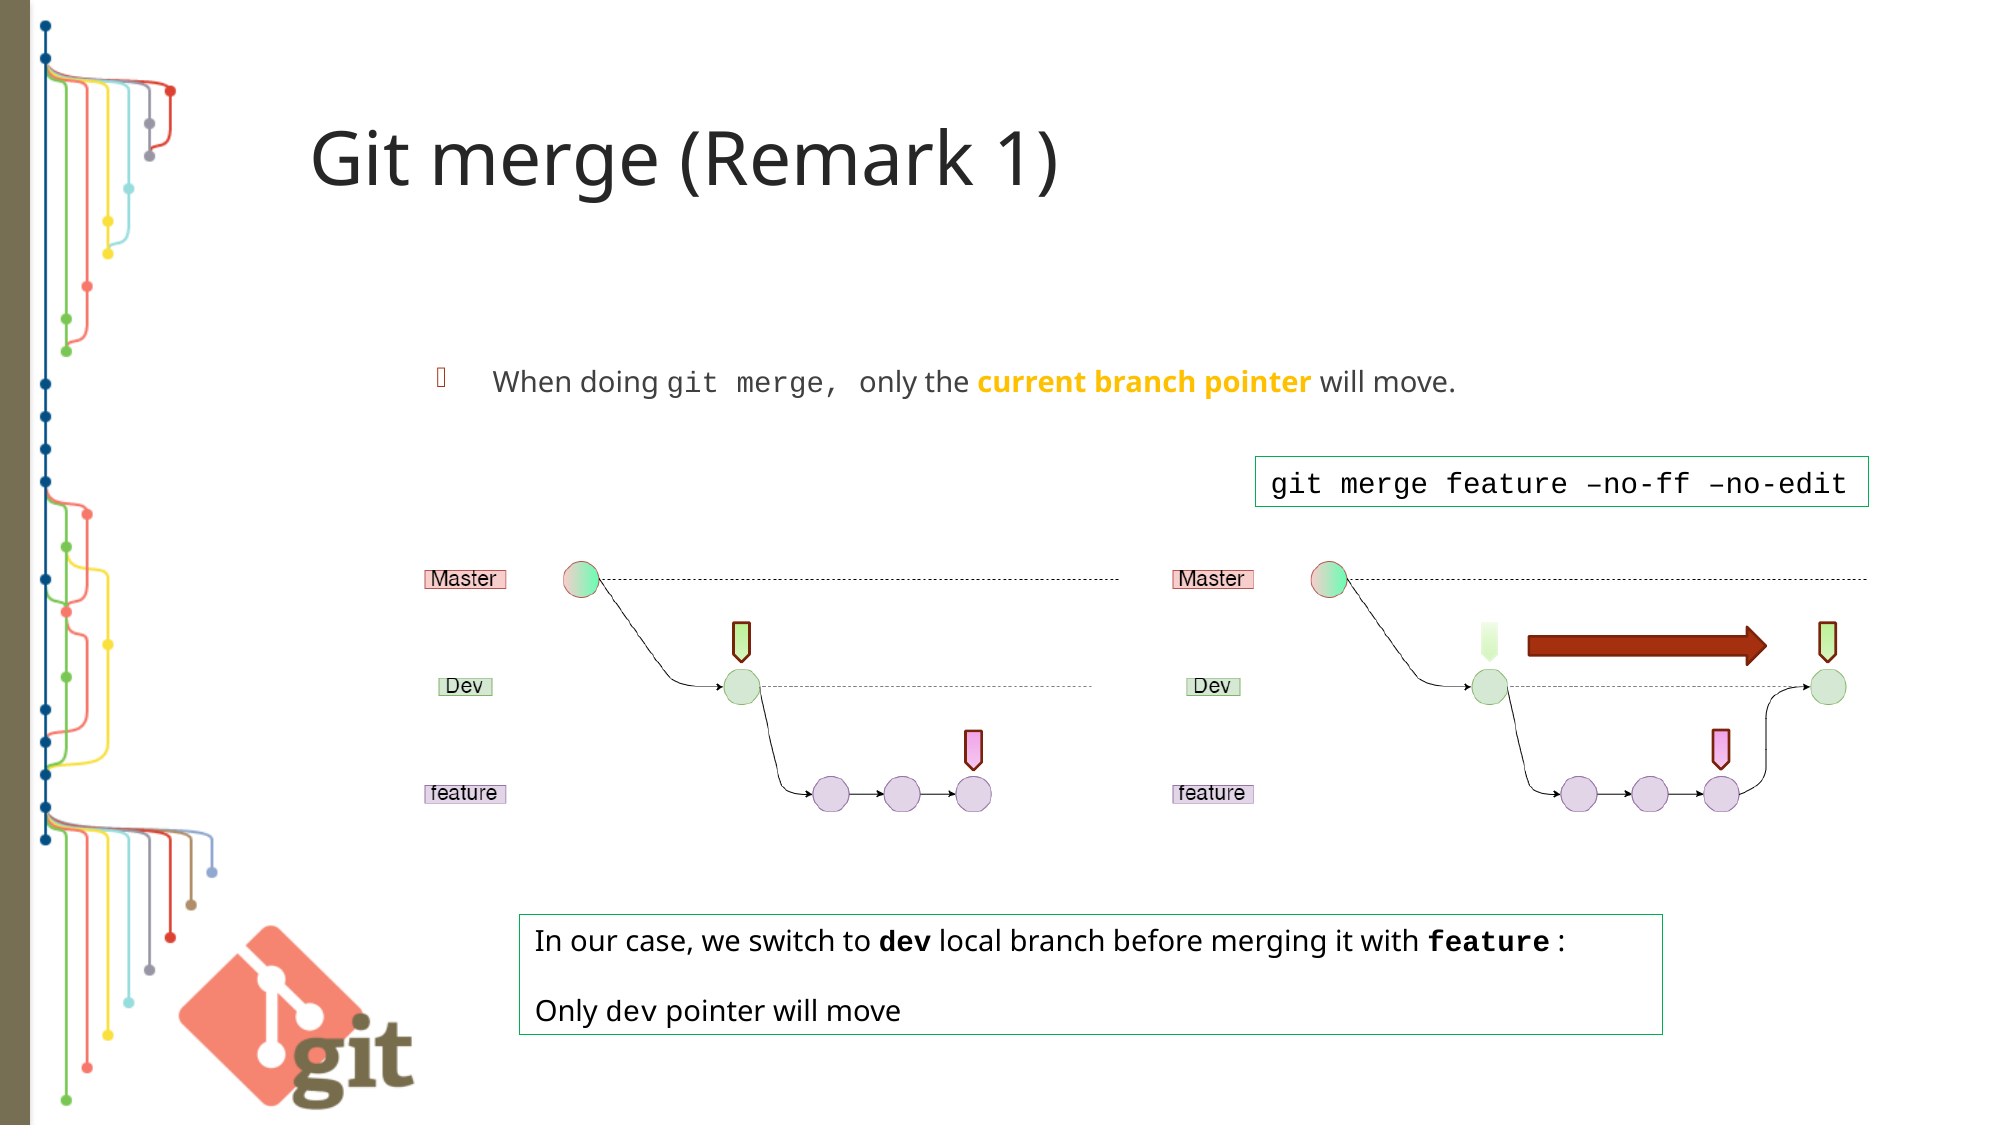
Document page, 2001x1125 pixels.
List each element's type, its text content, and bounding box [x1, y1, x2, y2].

text_box git merge feature –no-ff –no-edit [1255, 456, 1869, 507]
list When doing git merge, only the current branch pointer will move. [421, 355, 1884, 976]
picture [30, 0, 2001, 1125]
title Git merge (Remark 1) [294, 102, 1888, 313]
text_box In our case, we switch to dev local branch before merging it with feature : Only dev pointer will move [519, 914, 1663, 1035]
